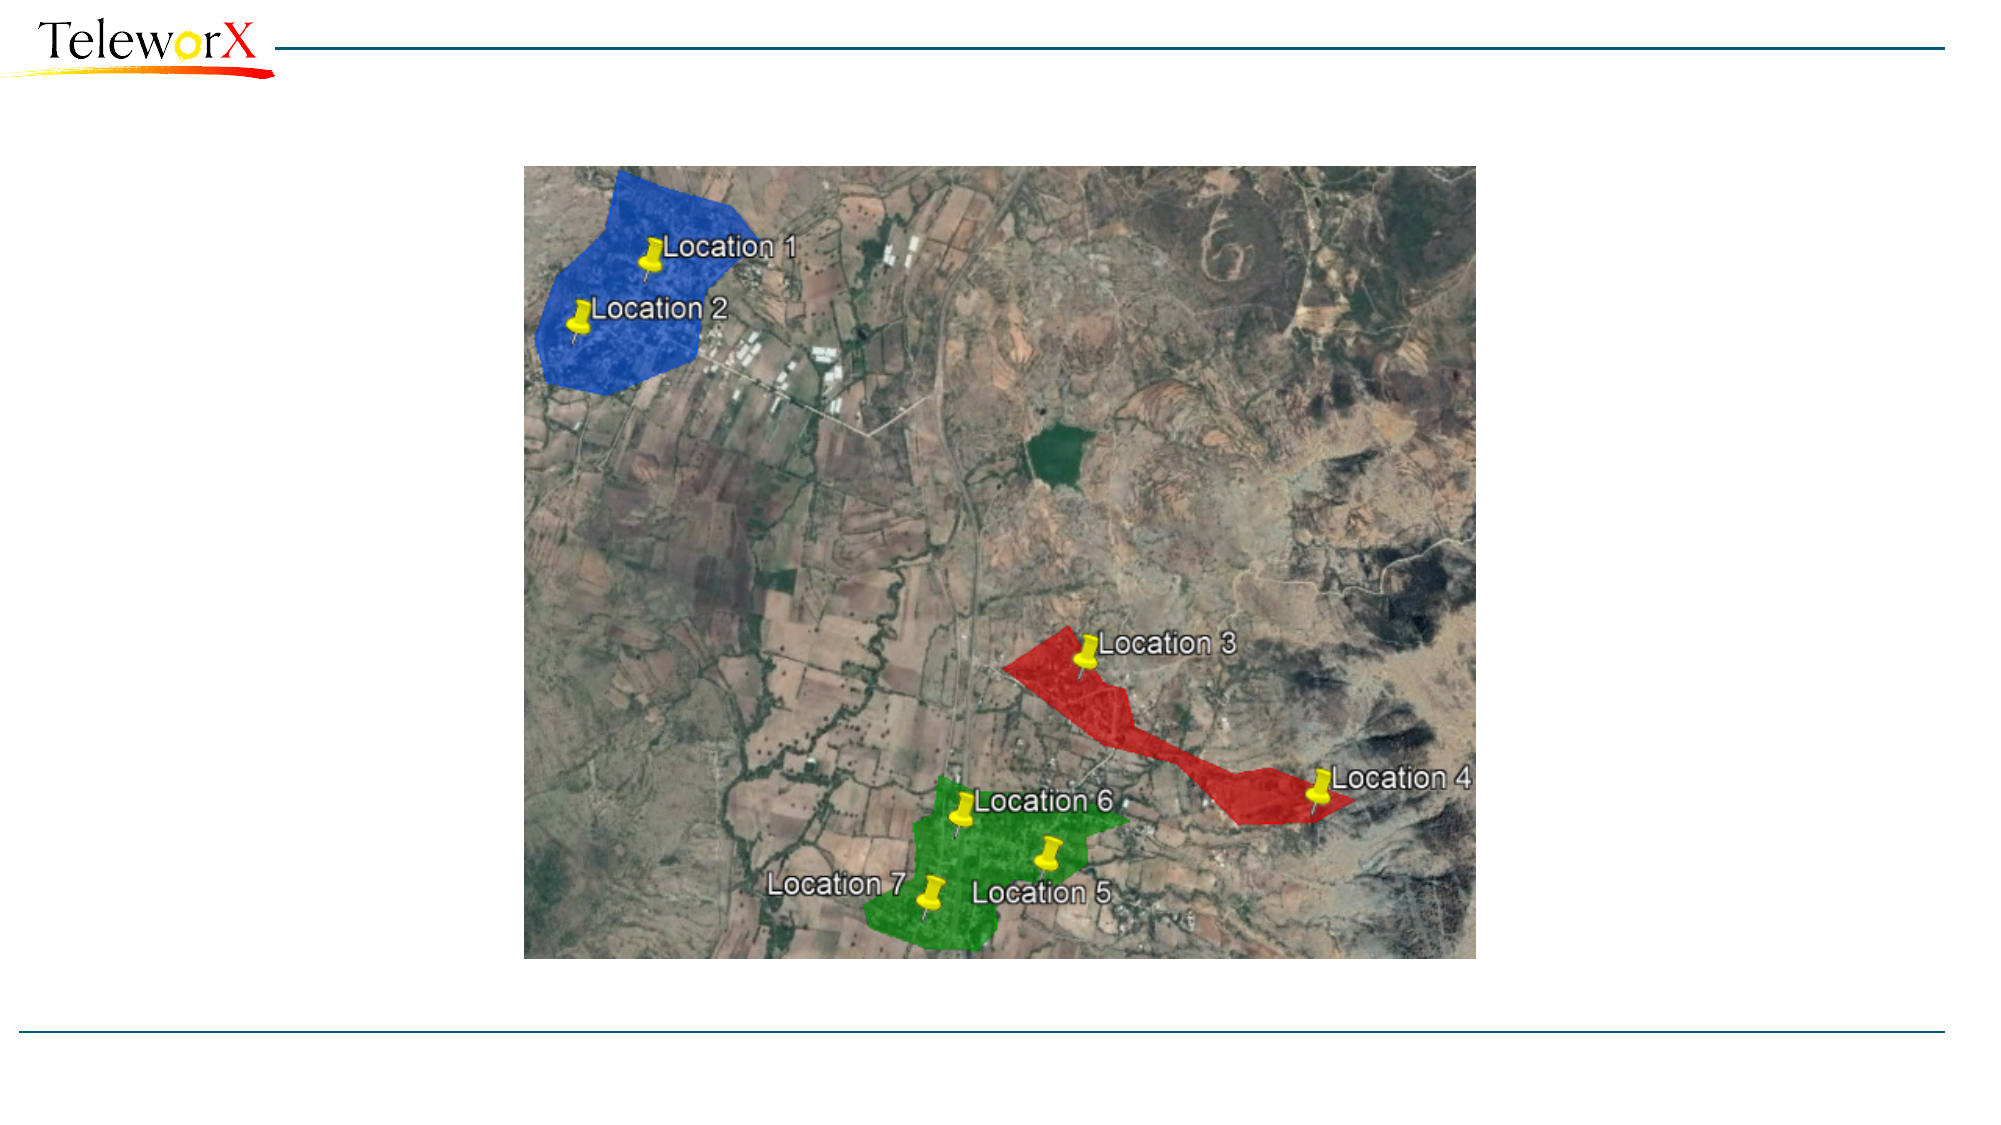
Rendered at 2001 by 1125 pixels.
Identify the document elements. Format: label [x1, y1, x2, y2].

picture [524, 166, 1476, 959]
picture [0, 17, 276, 80]
